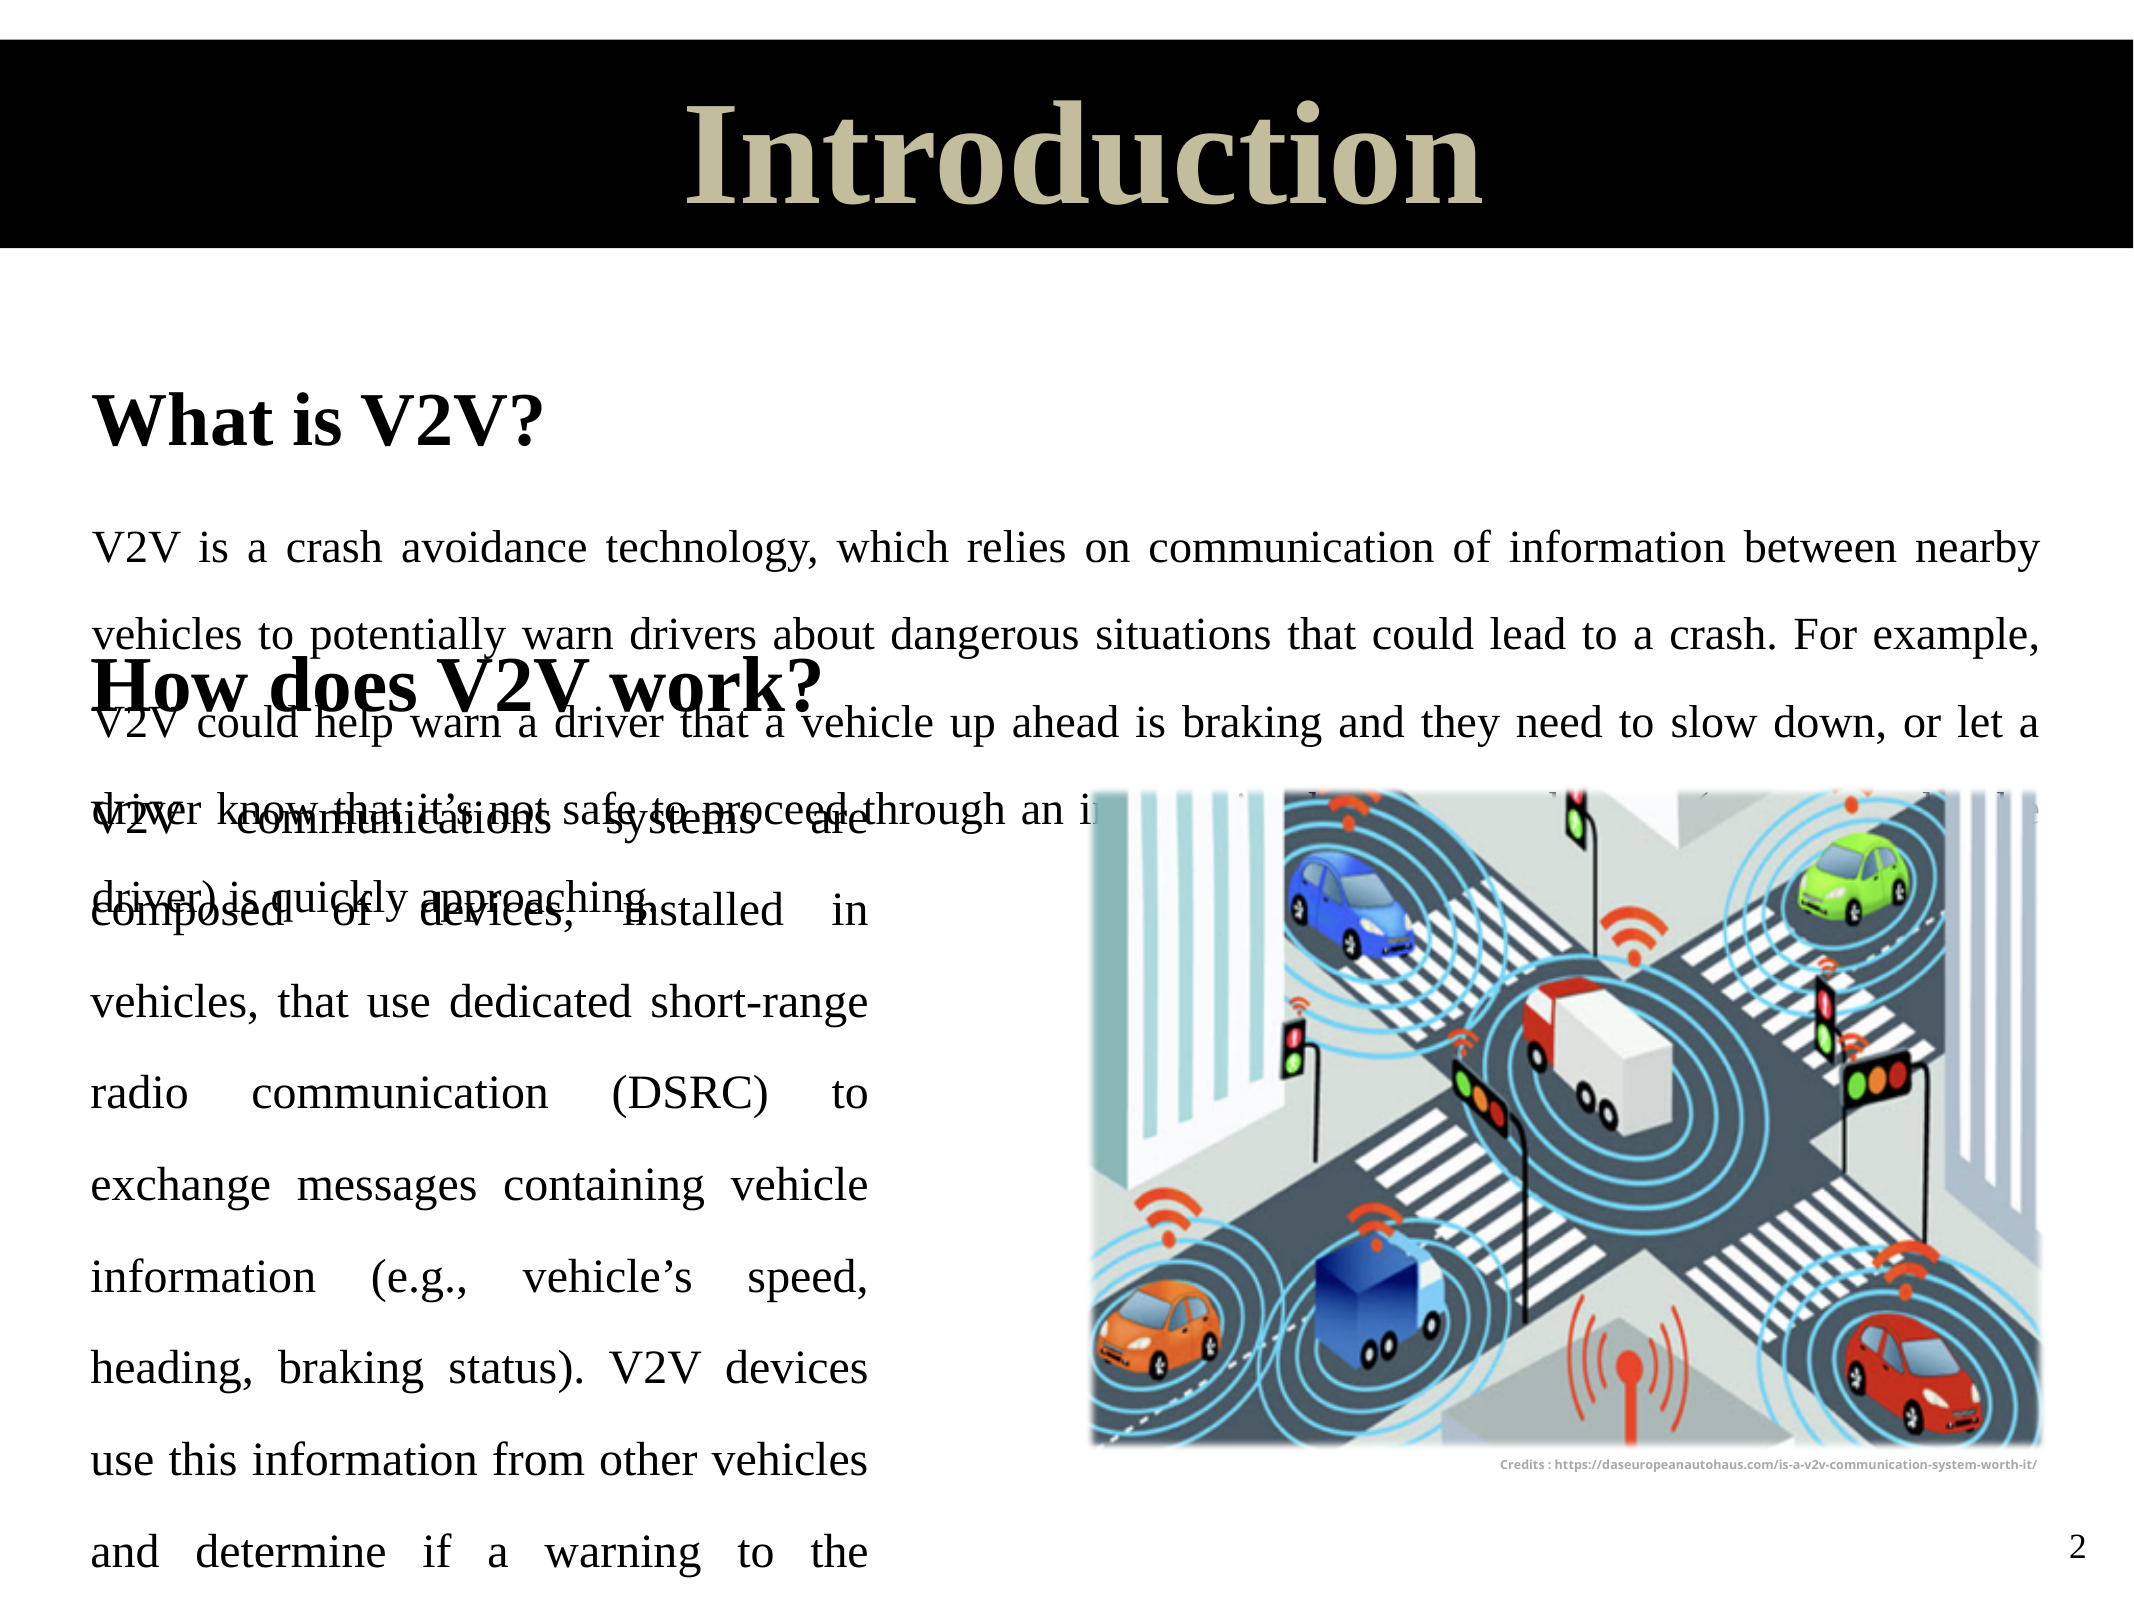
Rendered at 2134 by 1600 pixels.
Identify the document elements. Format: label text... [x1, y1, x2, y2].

list What is V2V? V2V is a crash avoidance technology, which relies on communication of information between nearby vehicles to potentially warn drivers about dangerous situations that could lead to a crash. For example, V2V could help warn a driver that a vehicle up ahead is braking and they need to slow down, or let a driver know that it’s not safe to proceed through an intersection because another car (yet unseen by the driver) is quickly approaching. [85, 321, 2048, 741]
text_box [0, 39, 400, 249]
text_box 2 [2062, 1516, 2094, 1572]
text_box Credits : https://daseuropeanautohaus.com/is-a-v2v-communication-system-worth-it/ [1493, 1453, 2044, 1478]
text_box [1767, 39, 2134, 249]
picture [1085, 784, 2048, 1453]
title Introduction [400, 11, 1767, 277]
text_box How does V2V work? V2V communications systems are composed of devices, installed in vehicles, that use dedicated short-range radio communication (DSRC) to exchange messages containing vehicle information (e.g., vehicle’s speed, heading, braking status). V2V devices use this information from other vehicles and determine if a warning to the vehicle’s driver is needed, which could prevent a vehicle crash. [84, 580, 877, 1600]
